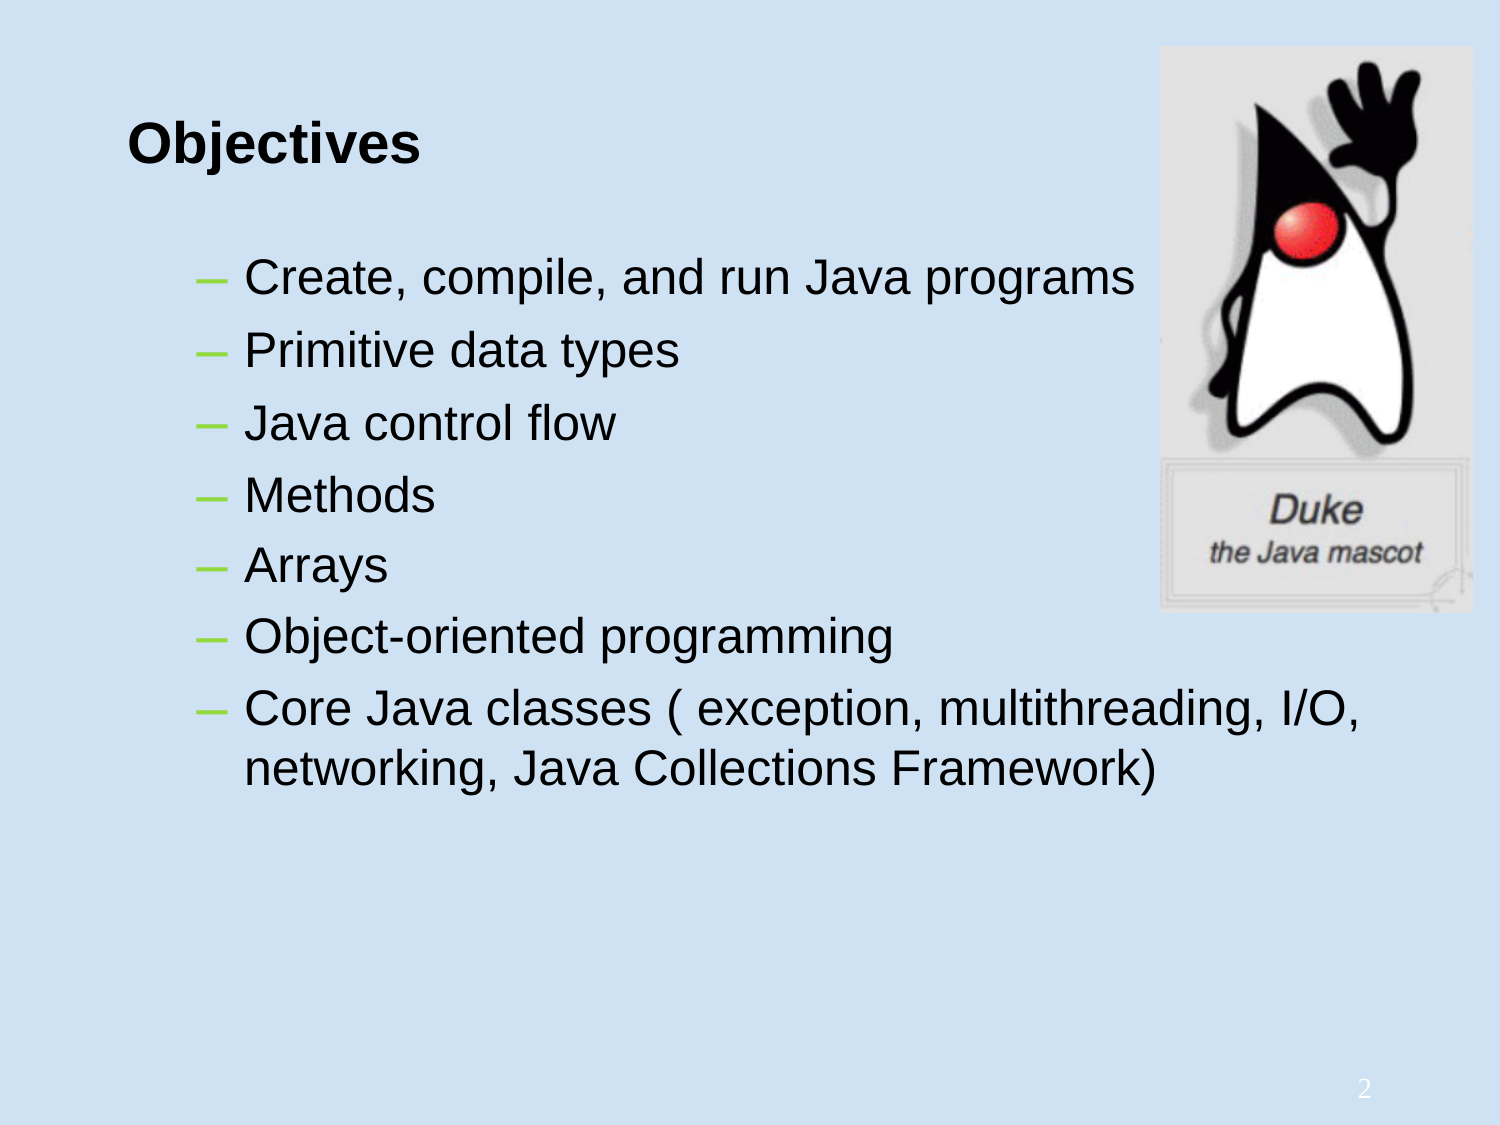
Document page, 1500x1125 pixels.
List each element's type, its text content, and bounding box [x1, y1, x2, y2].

picture [1159, 46, 1473, 613]
text_box Create, compile, and run Java programs Primitive data types Java control flow Methods Arrays Object-oriented programming Core Java classes ( exception, multithreading, I/O, networking, Java Collections Framework) [87, 237, 1438, 988]
text_box Objectives [112, 46, 1158, 235]
text_box ‹#› [1074, 1049, 1388, 1125]
